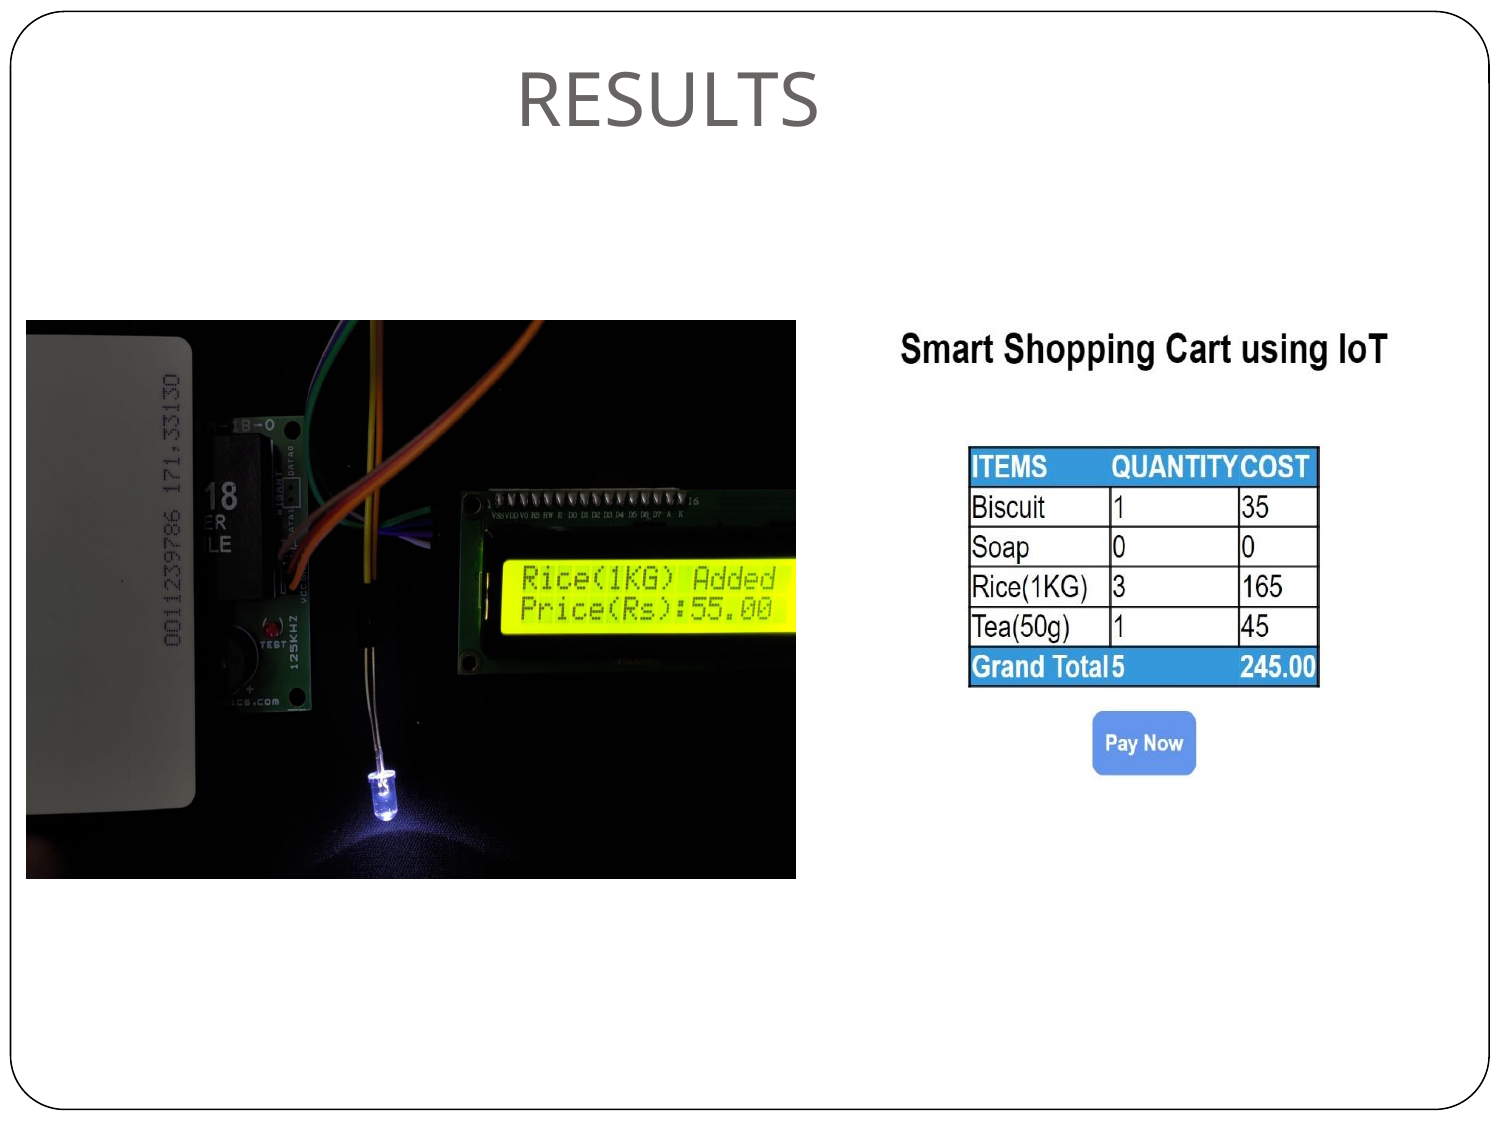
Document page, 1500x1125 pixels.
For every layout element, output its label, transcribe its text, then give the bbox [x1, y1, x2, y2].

picture [803, 320, 1473, 879]
picture [26, 320, 796, 879]
list RESULTS [247, 36, 1281, 204]
slide_number 1 [83, 1052, 180, 1113]
